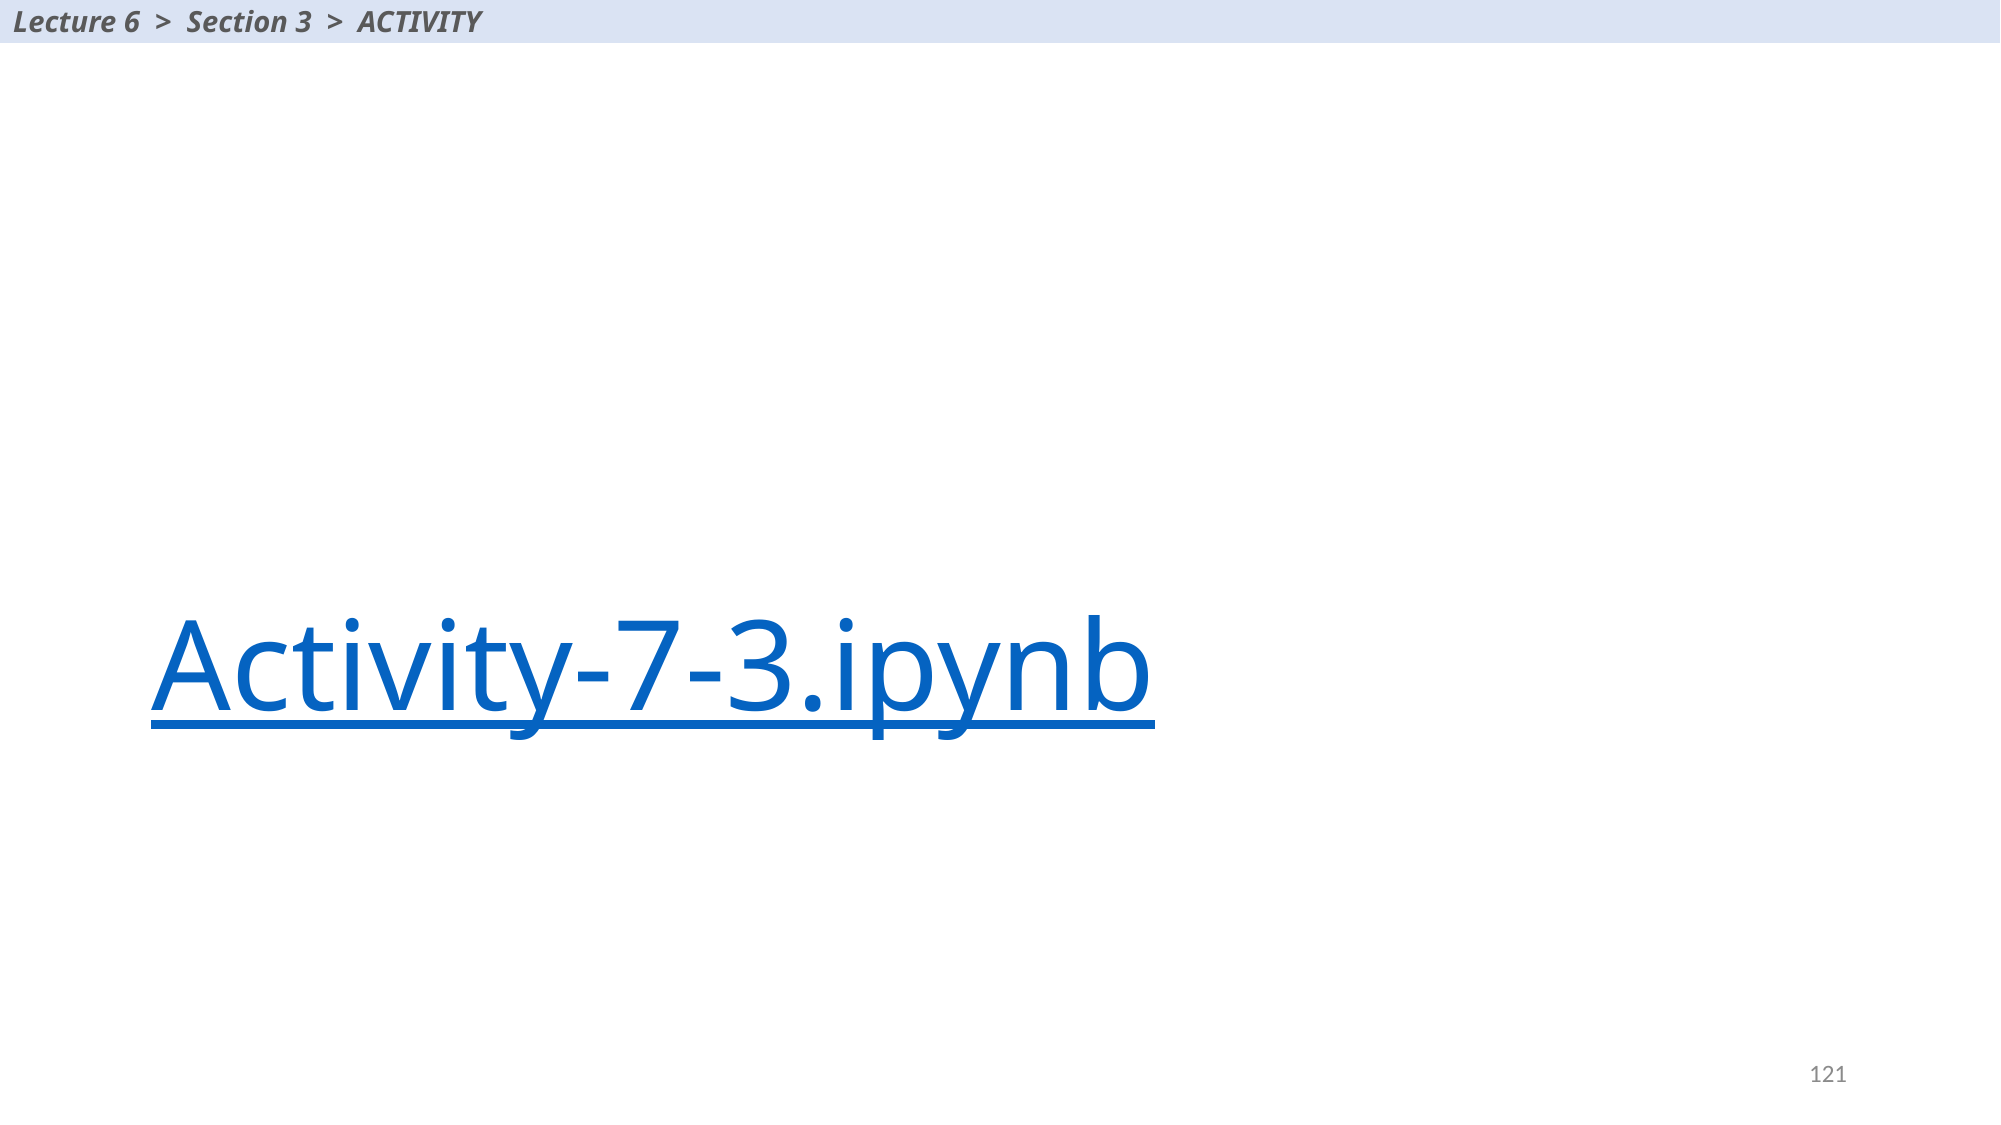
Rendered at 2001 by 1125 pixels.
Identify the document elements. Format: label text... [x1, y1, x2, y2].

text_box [0, 0, 2000, 47]
title Activity-7-3.ipynb [136, 280, 1862, 749]
slide_number 121 [1412, 1042, 1863, 1103]
